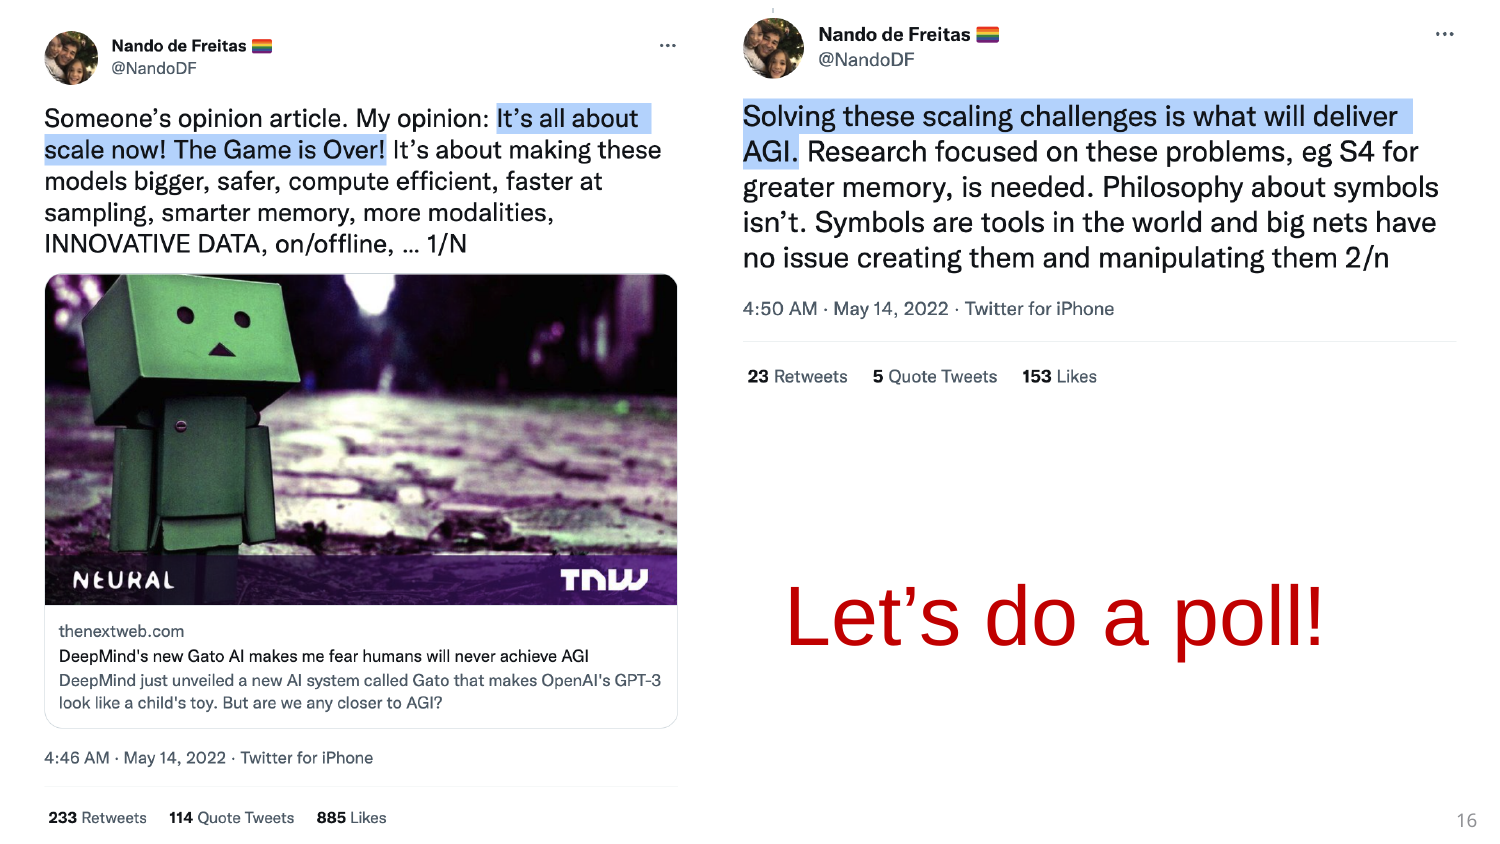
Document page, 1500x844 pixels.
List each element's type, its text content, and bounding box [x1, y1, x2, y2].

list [32, 25, 694, 842]
text_box Let’s do a poll! [769, 553, 1367, 670]
slide_number 16 [1434, 799, 1500, 844]
picture [724, 8, 1475, 408]
